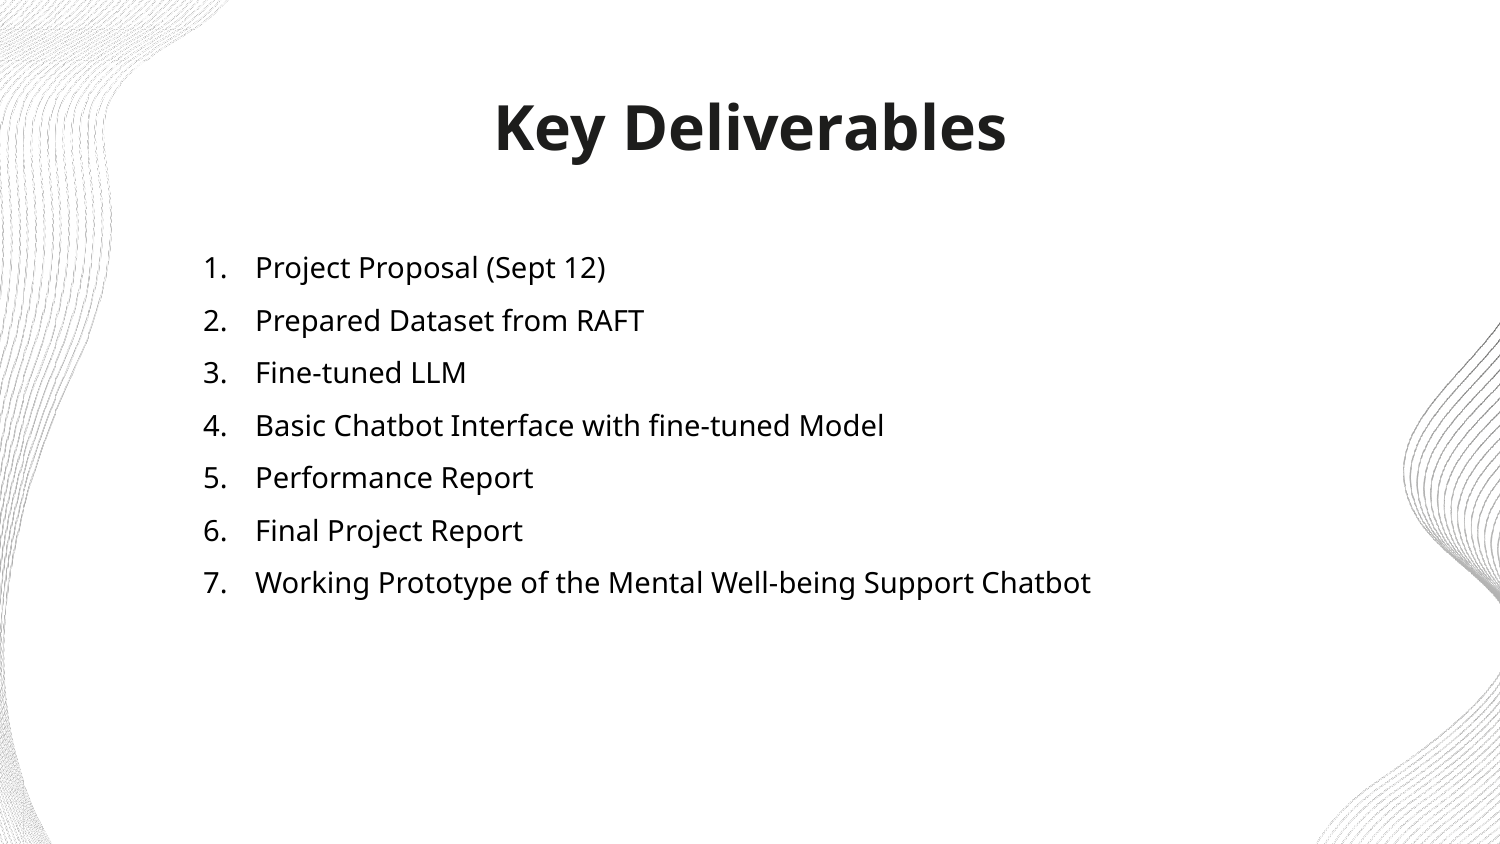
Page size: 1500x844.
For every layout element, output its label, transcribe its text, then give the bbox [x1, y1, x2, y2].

picture [0, 0, 326, 844]
subtitle Project Proposal (Sept 12) Prepared Dataset from RAFT Fine-tuned LLM Basic Chatbot Interface with fine-tuned Model Performance Report Final Project Report Working Prototype of the Mental Well-being Support Chatbot [165, 217, 1169, 718]
title Key Deliverables [118, 72, 1383, 167]
picture [1075, 176, 1500, 844]
